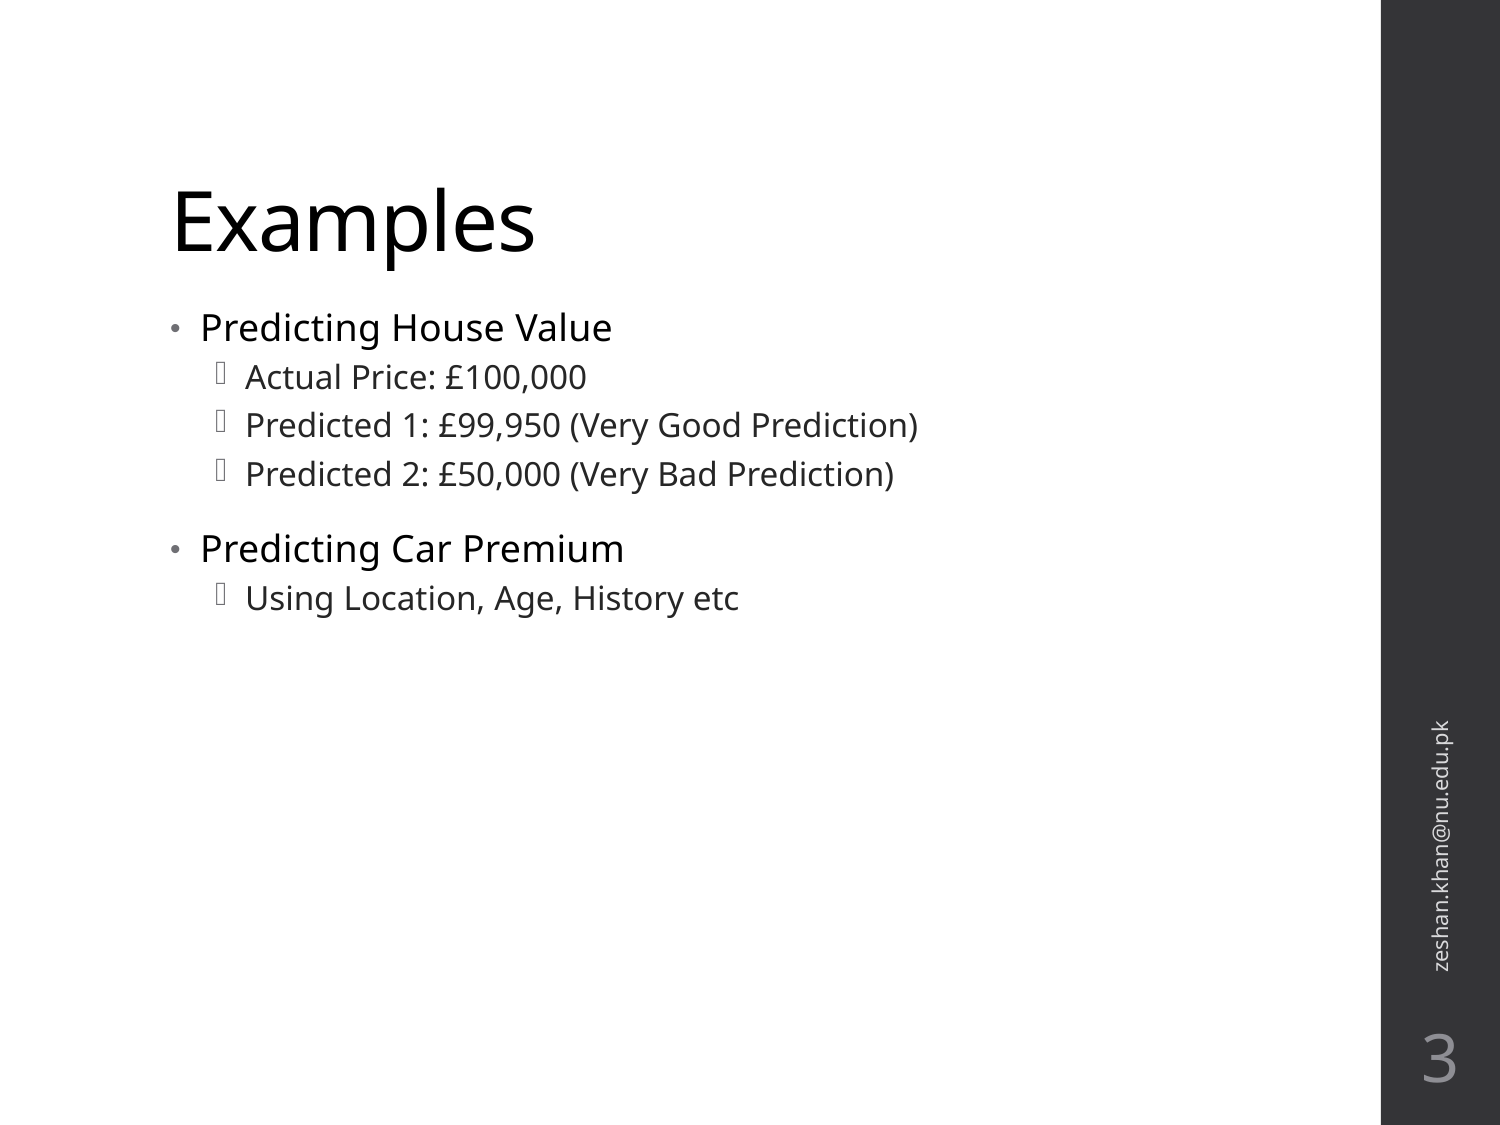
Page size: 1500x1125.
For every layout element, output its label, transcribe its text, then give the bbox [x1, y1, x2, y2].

footer zeshan.khan@nu.edu.pk [1418, 400, 1464, 988]
list Predicting House Value Actual Price: £100,000 Predicted 1: £99,950 (Very Good Prediction) Predicted 2: £50,000 (Very Bad Prediction) Predicting Car Premium Using Location, Age, History etc [155, 299, 1213, 1014]
slide_number 3 [1384, 1012, 1498, 1110]
title Examples [155, 60, 1348, 278]
